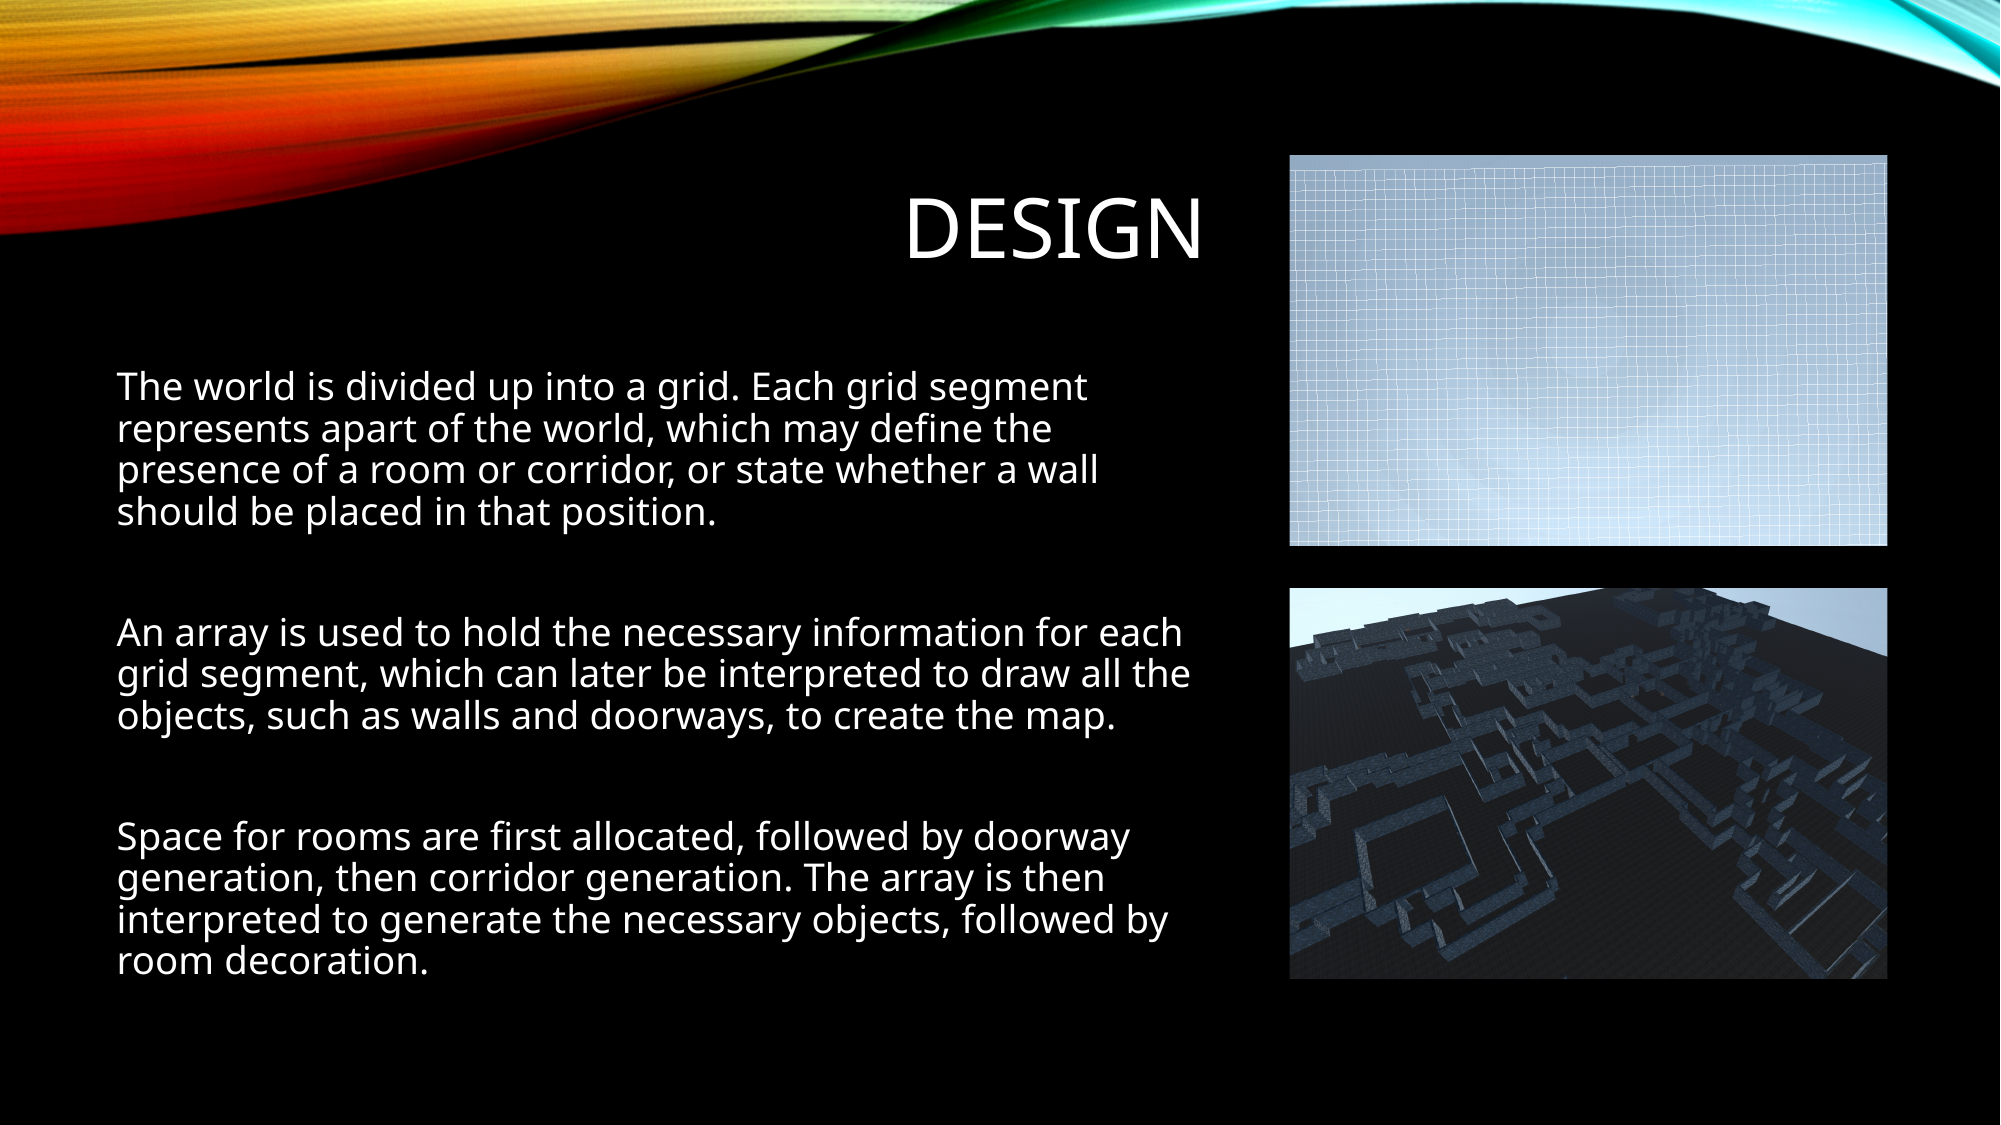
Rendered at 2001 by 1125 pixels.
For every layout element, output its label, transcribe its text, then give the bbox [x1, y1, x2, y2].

list The world is divided up into a grid. Each grid segment represents apart of the world, which may define the presence of a room or corridor, or state whether a wall should be placed in that position. An array is used to hold the necessary information for each grid segment, which can later be interpreted to draw all the objects, such as walls and doorways, to create the map. Space for rooms are first allocated, followed by doorway generation, then corridor generation. The array is then interpreted to generate the necessary objects, followed by room decoration. [101, 360, 1223, 1021]
picture [1289, 588, 1888, 979]
title Design [101, 125, 1223, 338]
picture [0, 0, 2000, 546]
